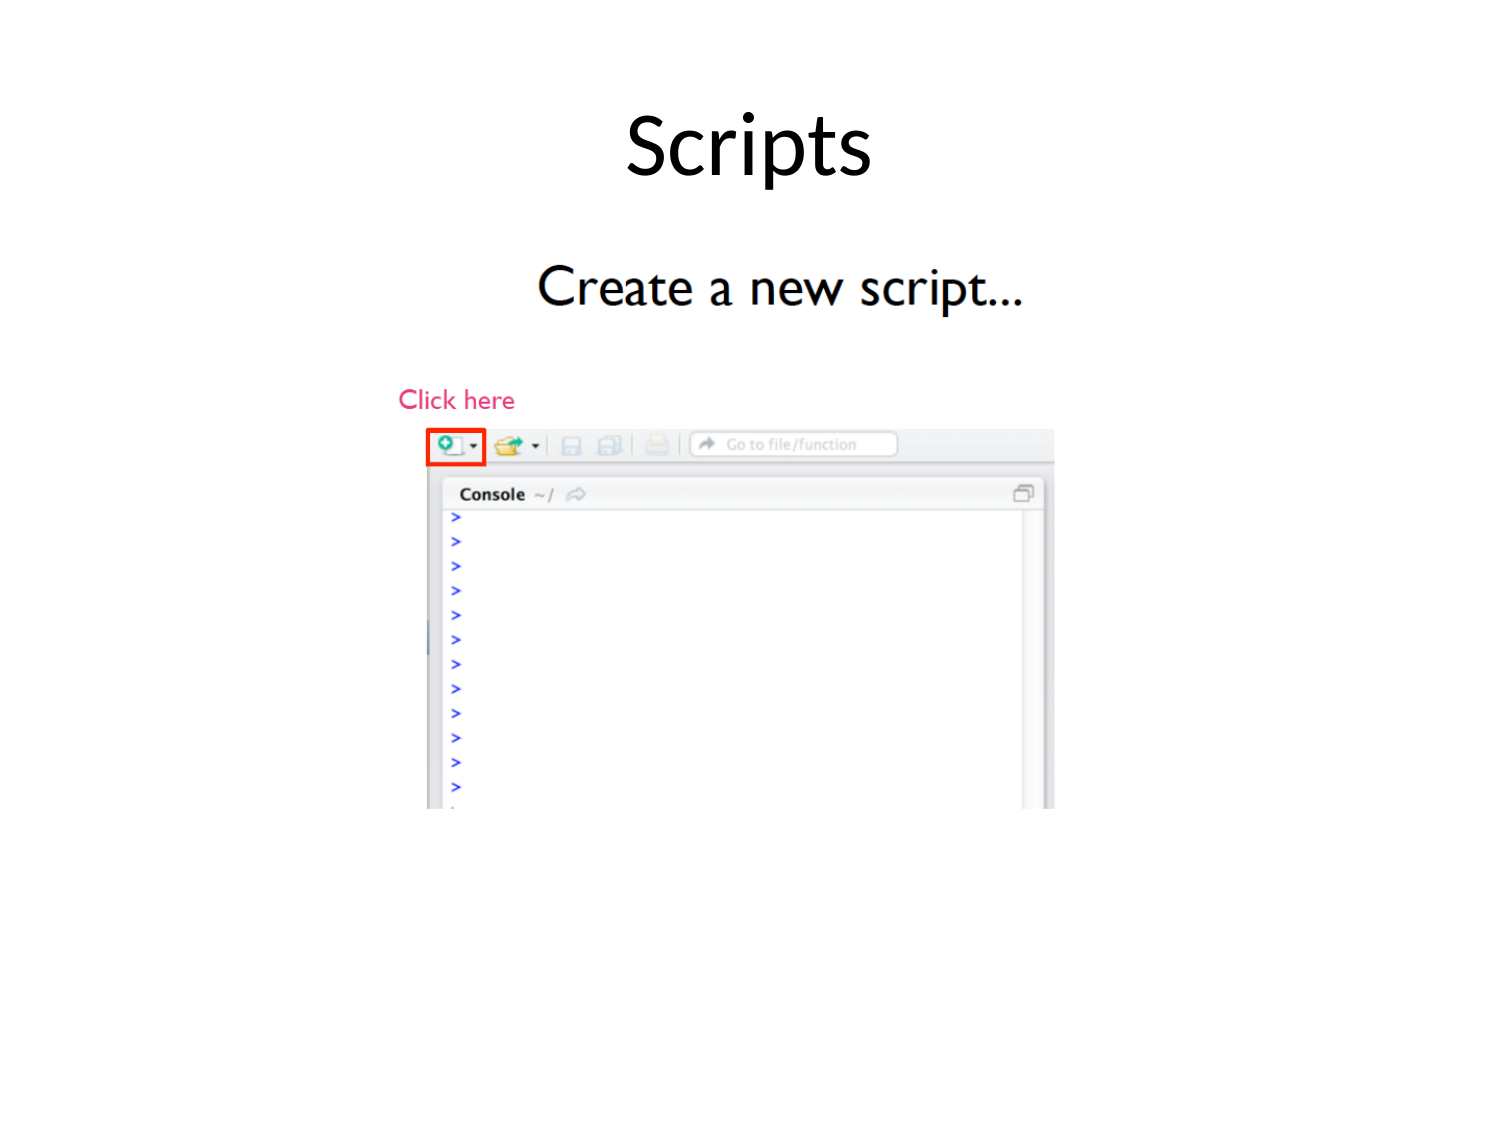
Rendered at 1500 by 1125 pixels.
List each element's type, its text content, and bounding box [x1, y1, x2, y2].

title Scripts [75, 45, 1425, 233]
picture [355, 243, 1142, 882]
